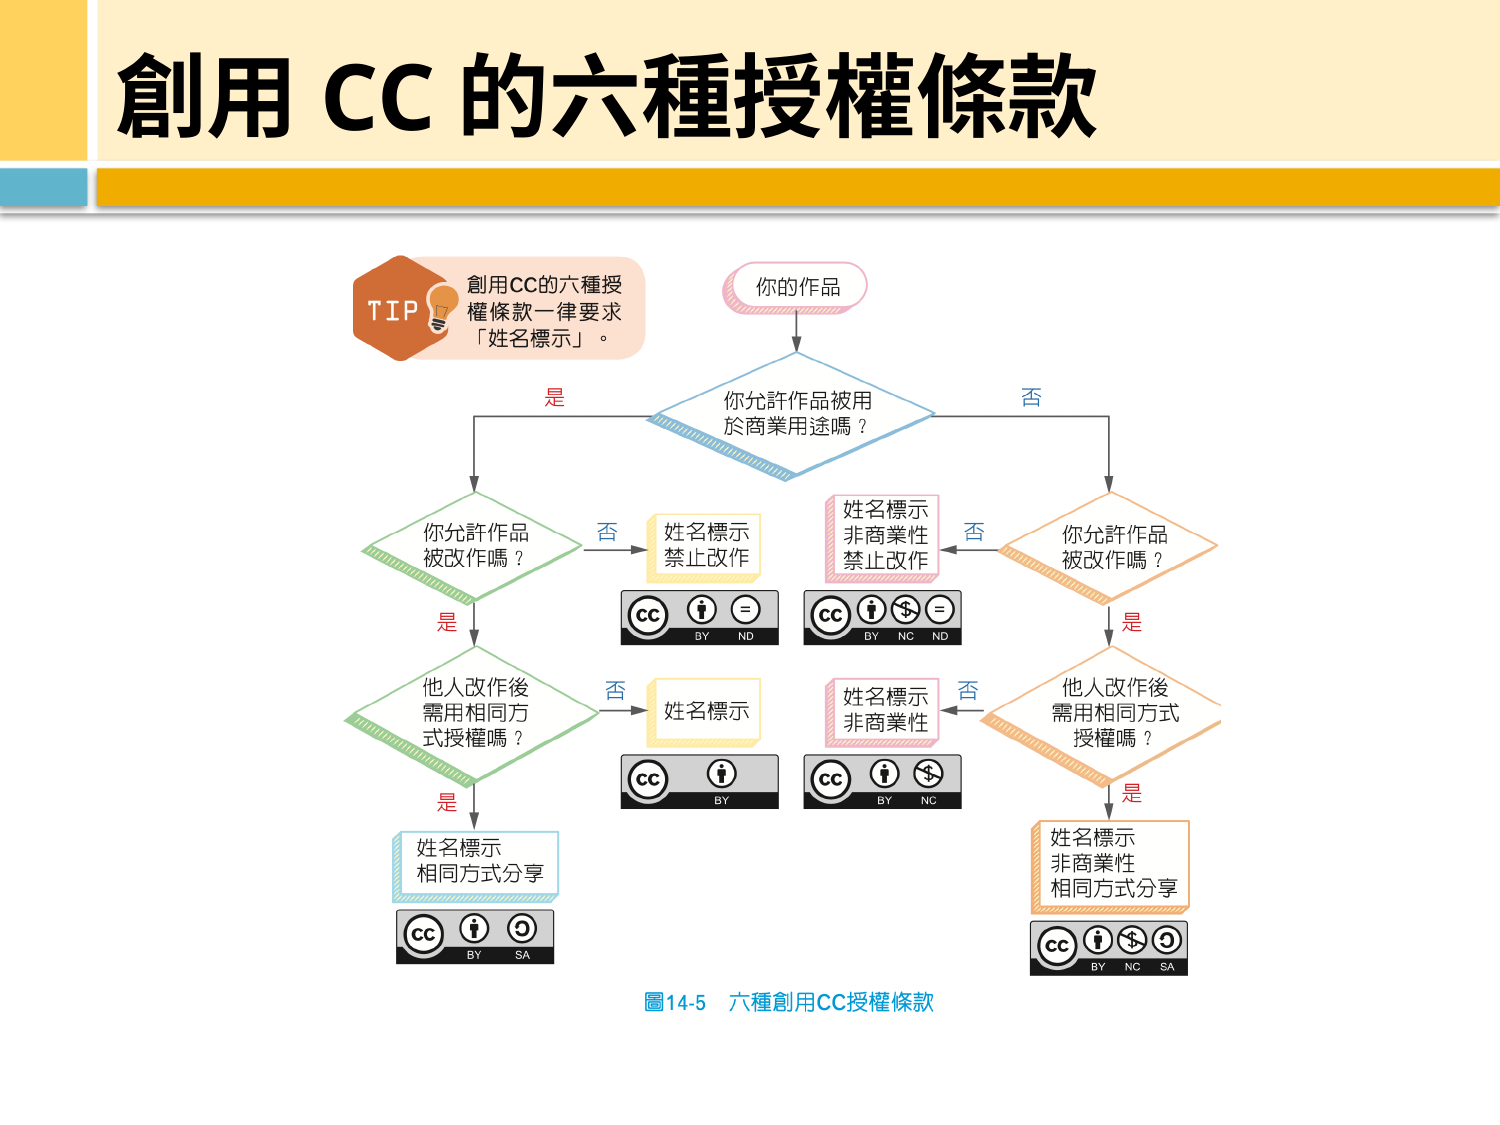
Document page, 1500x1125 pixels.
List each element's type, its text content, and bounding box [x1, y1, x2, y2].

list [317, 231, 1222, 1024]
title 創用CC的六種授權條款 [100, 26, 1438, 161]
